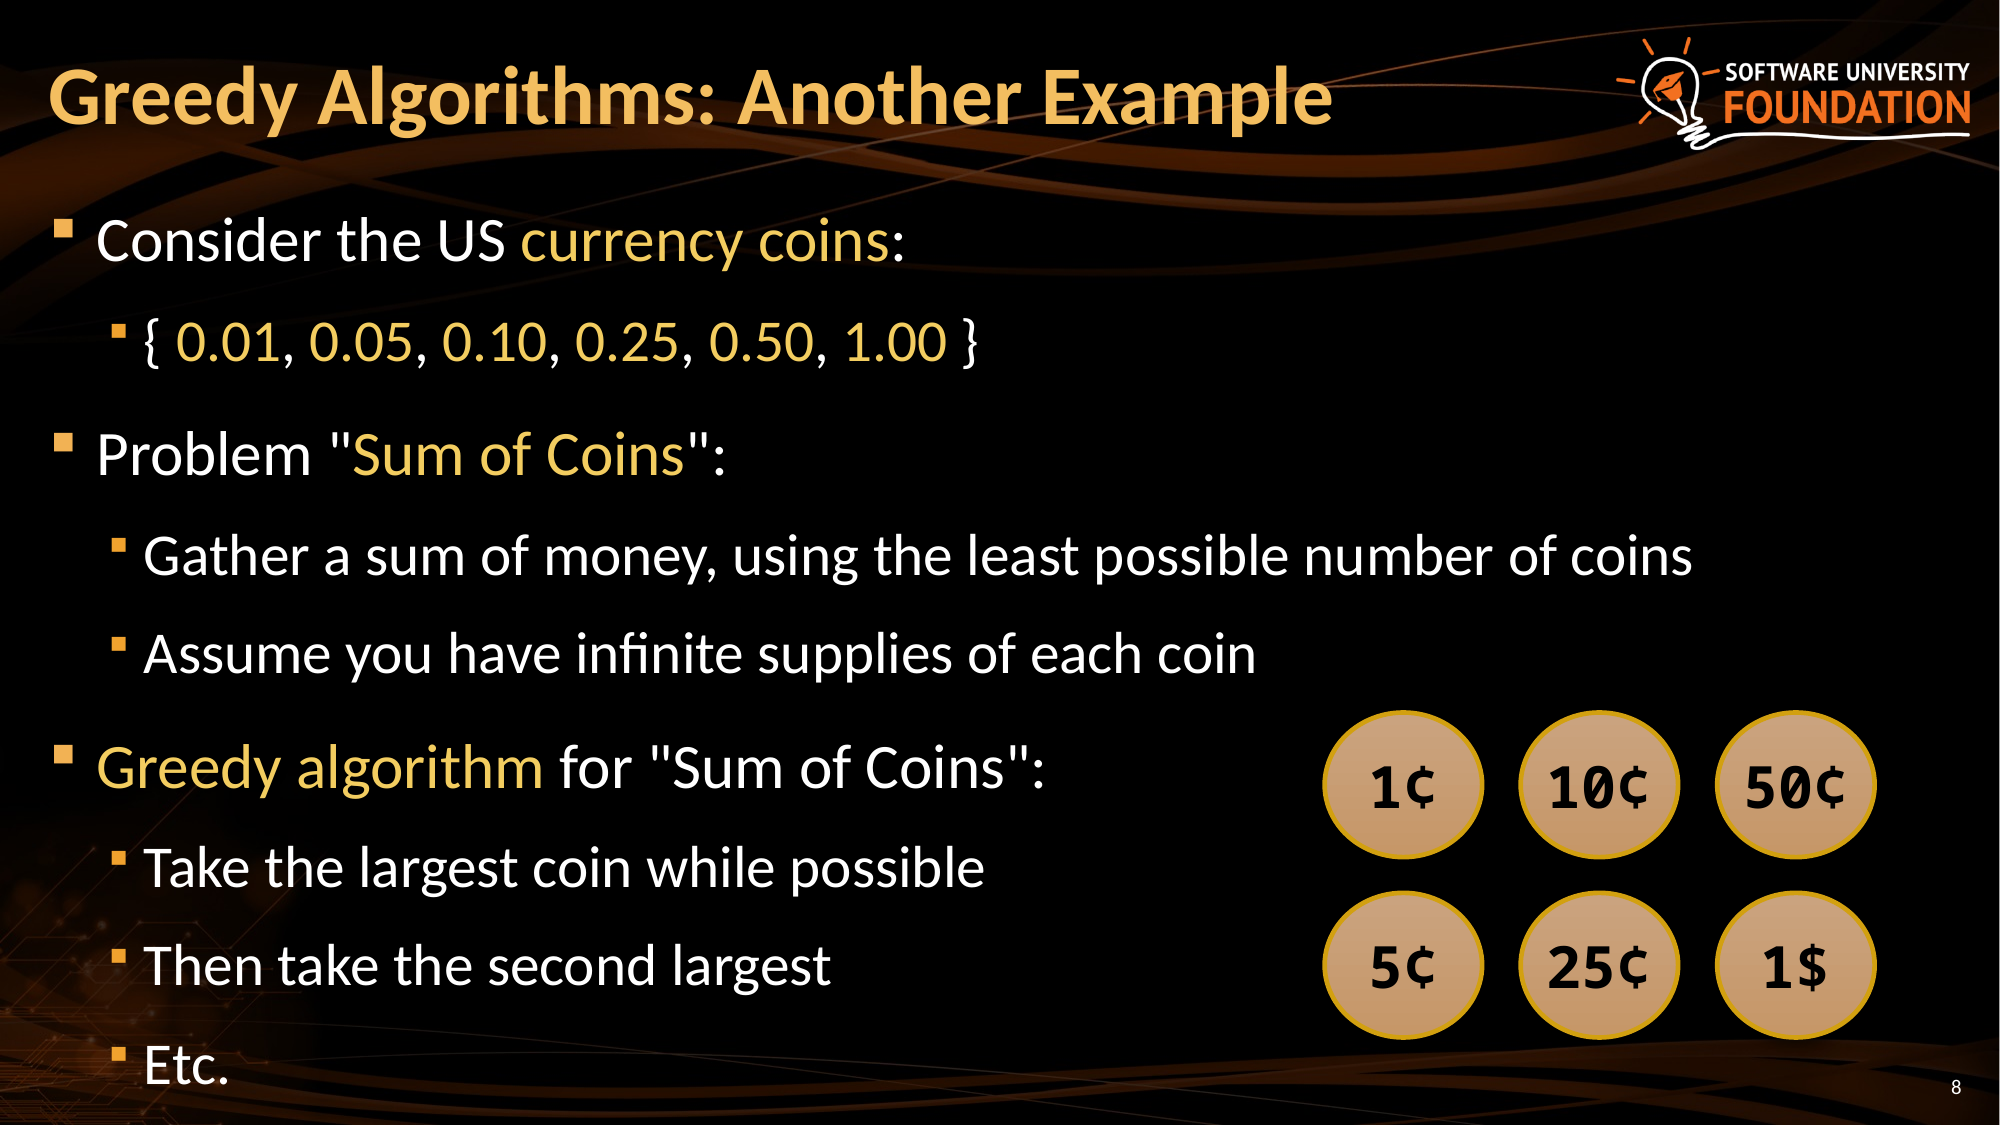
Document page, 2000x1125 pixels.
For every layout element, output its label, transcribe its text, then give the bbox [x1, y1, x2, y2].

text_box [1324, 712, 1875, 1038]
picture [0, 0, 2000, 1125]
title Greedy Algorithms: Another Example [30, 6, 1602, 189]
slide_number 8 [1897, 1070, 1968, 1103]
list Consider the US currency coins: { 0.01, 0.05, 0.10, 0.25, 0.50, 1.00 } Problem "Sum of Coins": Gather a sum of money, using the least possible number of coins Assume you have infinite supplies of each coin Greedy algorithm for "Sum of Coins": Take the largest coin while possible Then take the second largest Etc. [31, 188, 1968, 1103]
